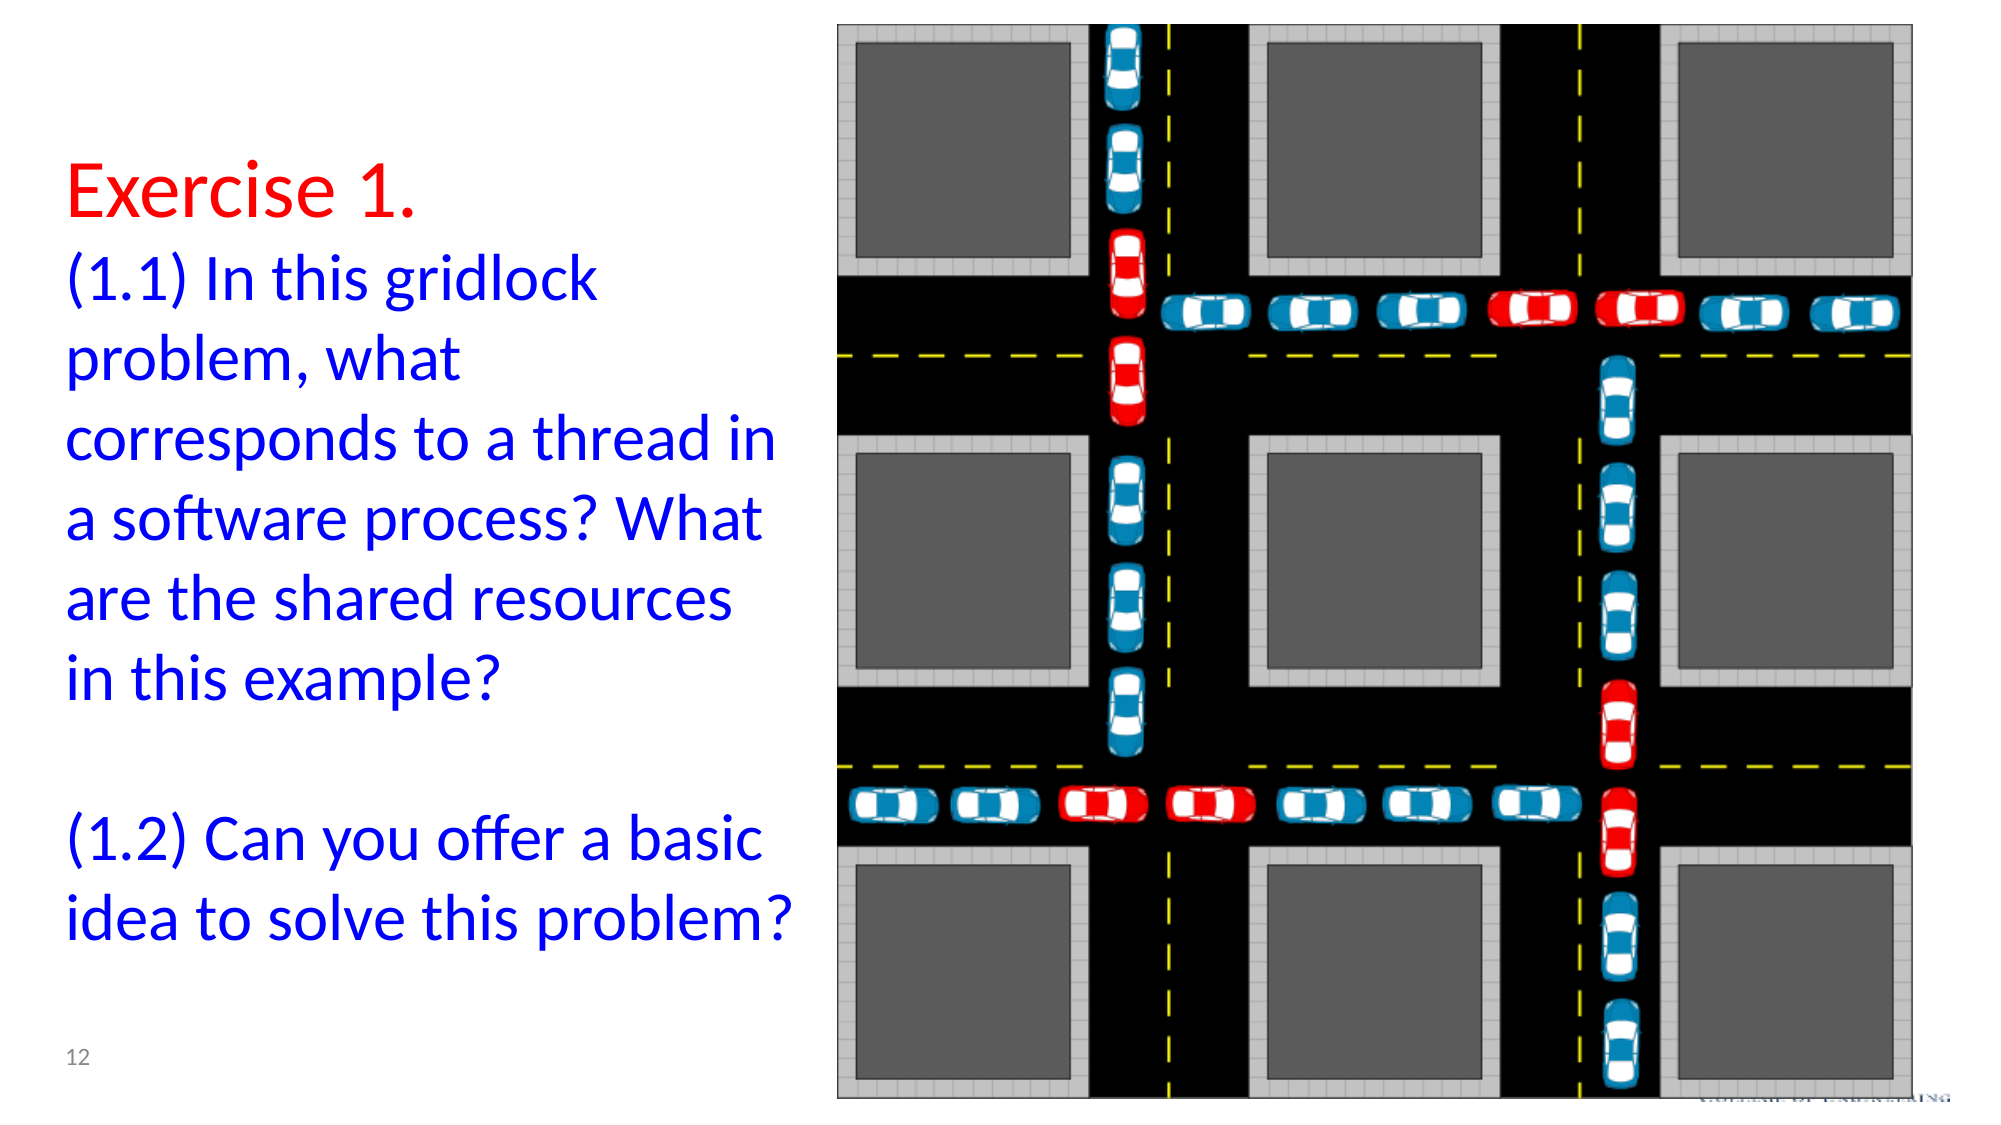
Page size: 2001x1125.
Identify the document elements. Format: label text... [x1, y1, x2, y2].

title Exercise 1. (1.1) In this gridlock problem, what corresponds to a thread in a software process? What are the shared resources in this example? (1.2) Can you offer a basic idea to solve this problem? [50, 62, 813, 1025]
picture [837, 24, 1950, 1102]
slide_number 12 [50, 1025, 317, 1085]
